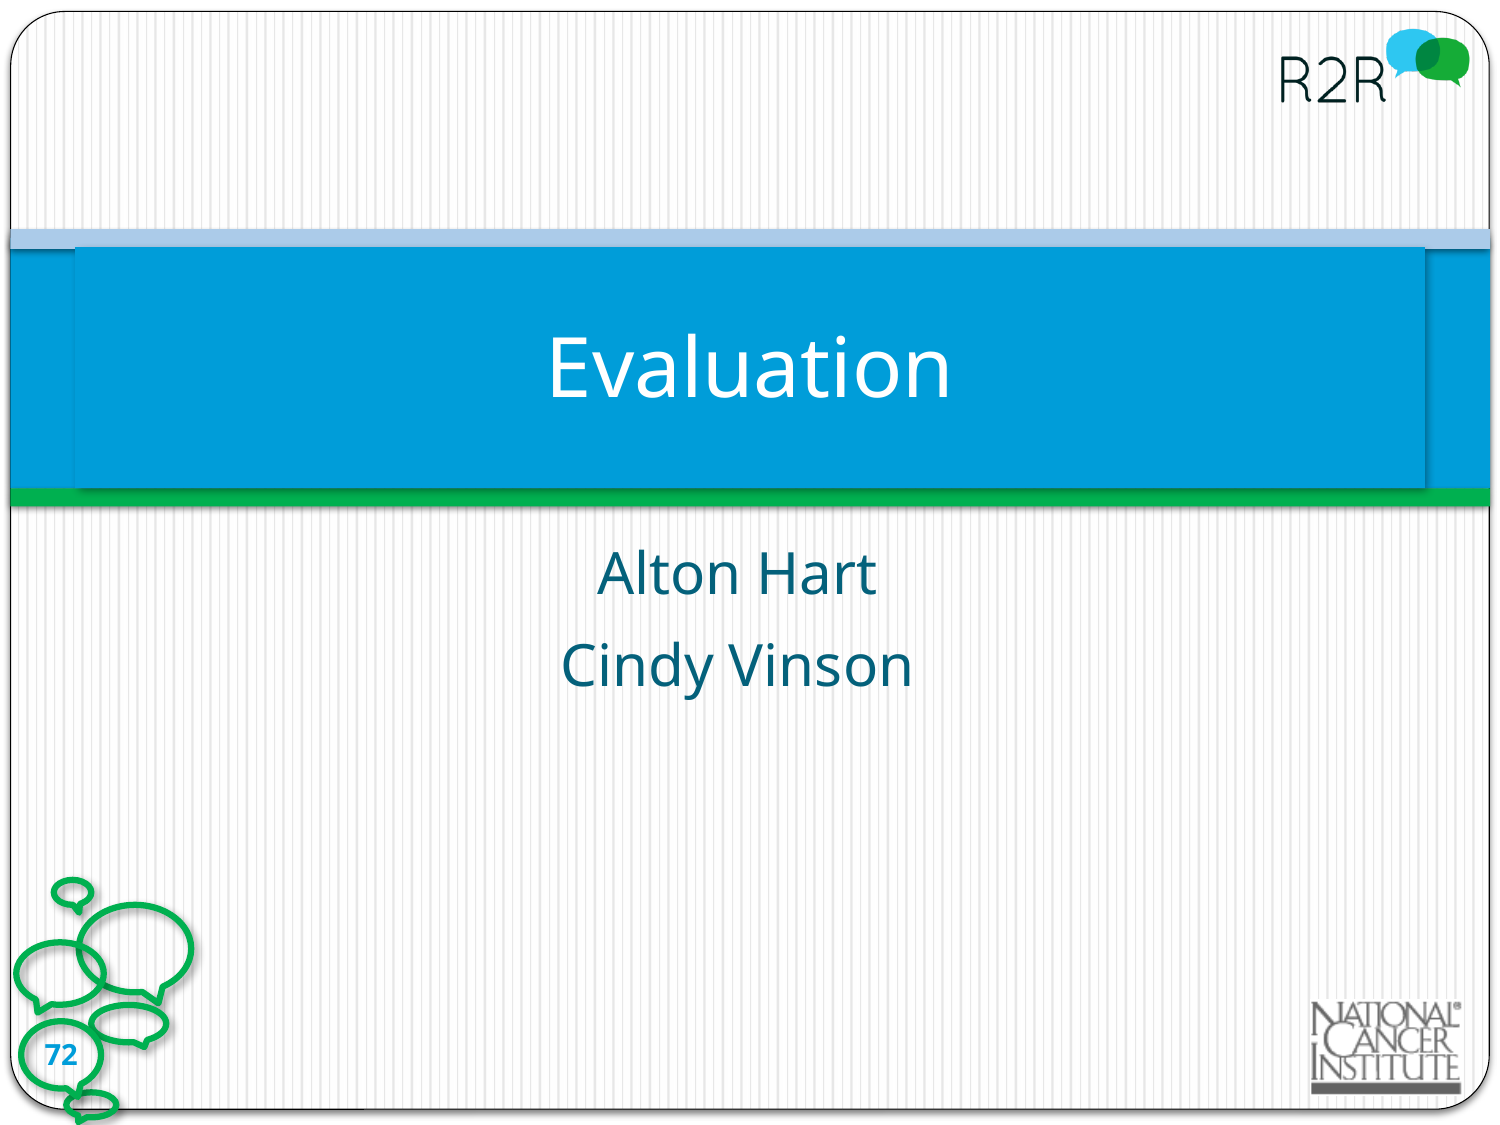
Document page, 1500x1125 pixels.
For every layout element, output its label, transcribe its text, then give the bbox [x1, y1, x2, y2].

subtitle Alton Hart Cindy Vinson [212, 525, 1263, 788]
picture [1310, 999, 1463, 1096]
picture [1275, 24, 1475, 112]
slide_number 72 [23, 1018, 99, 1094]
title Evaluation [75, 247, 1425, 489]
